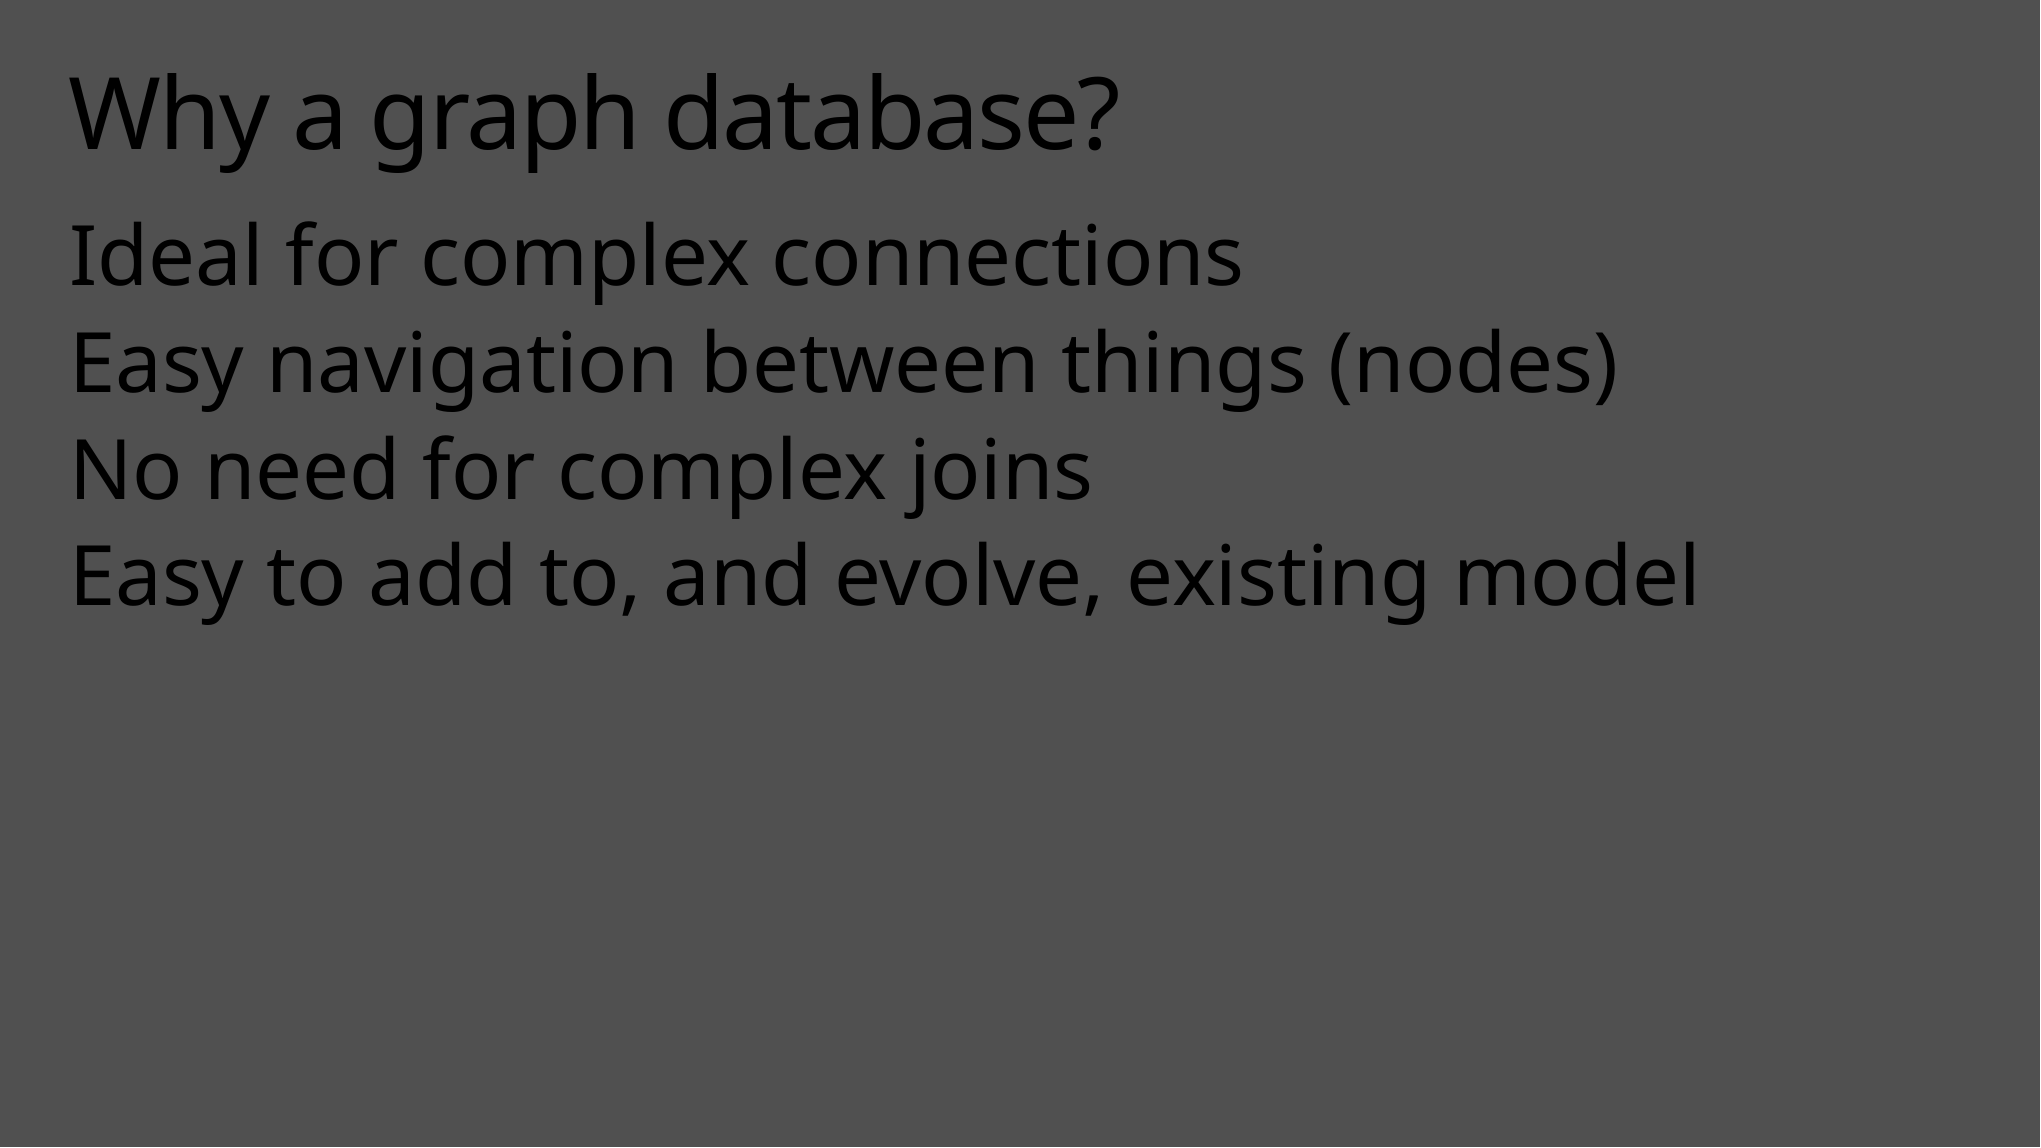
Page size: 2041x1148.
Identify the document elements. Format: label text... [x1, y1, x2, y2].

list Ideal for complex connections Easy navigation between things (nodes) No need for complex joins Easy to add to, and evolve, existing model [45, 198, 1995, 654]
title Why a graph database? [45, 48, 1996, 199]
